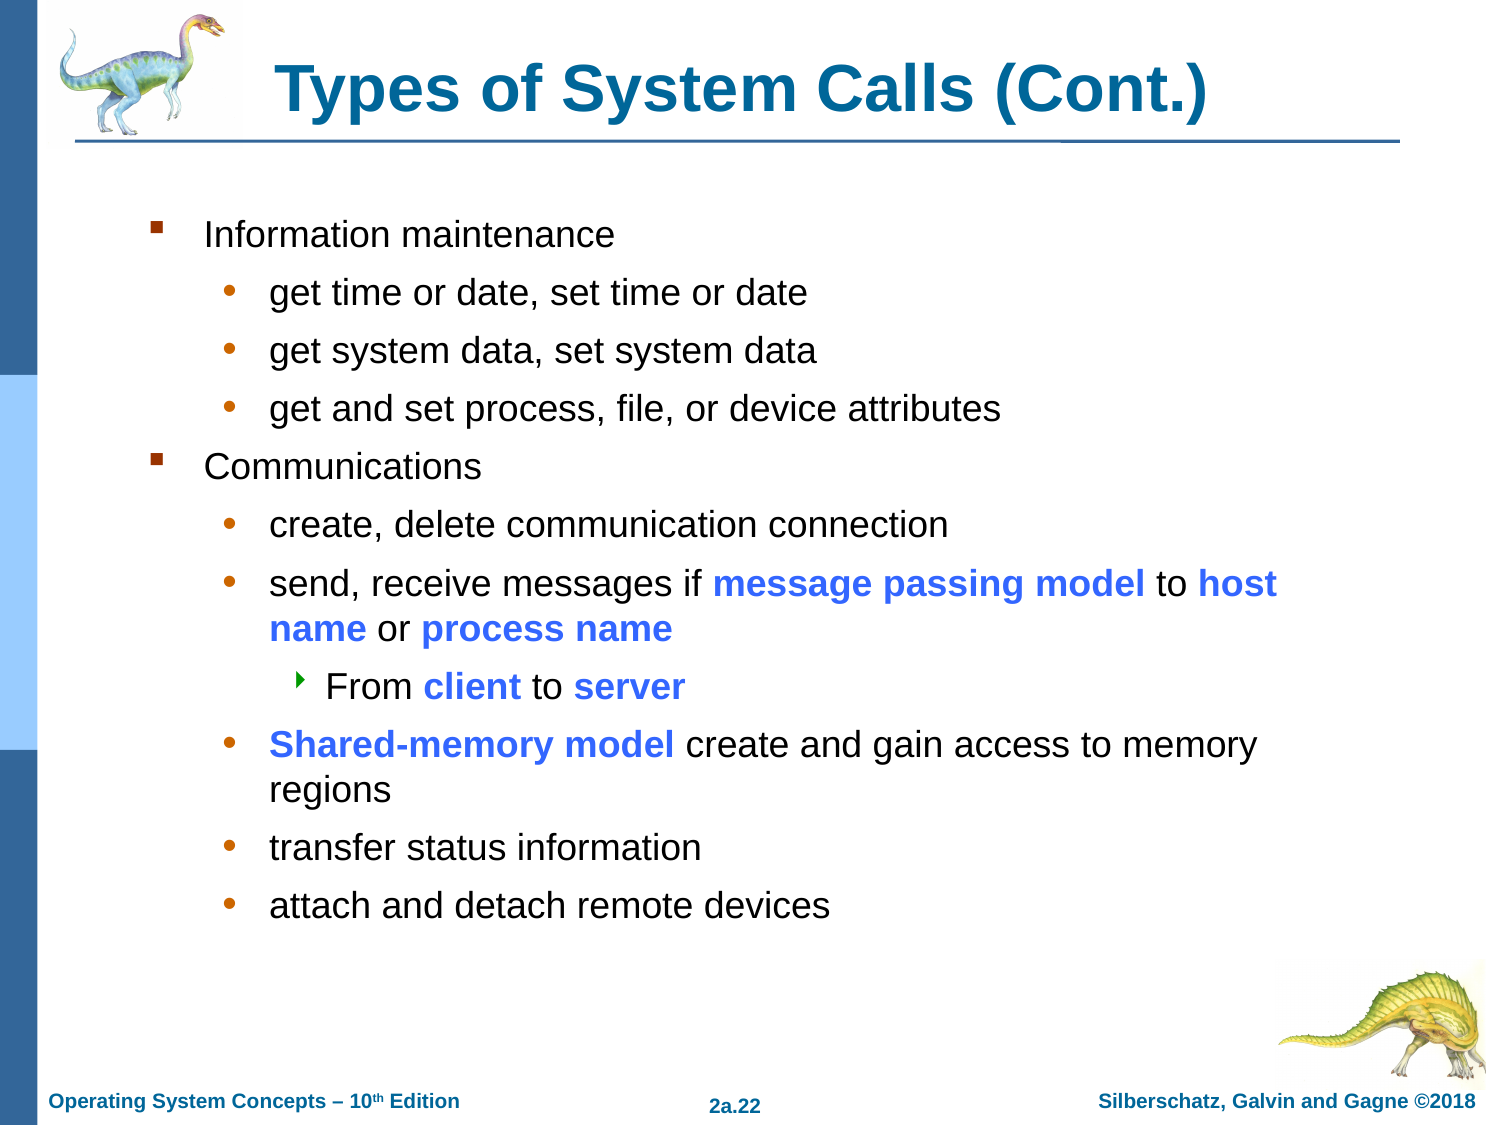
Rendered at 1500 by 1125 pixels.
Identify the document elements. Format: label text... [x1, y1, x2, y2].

title Types of System Calls (Cont.) [86, 37, 1398, 132]
picture [46, 0, 243, 149]
list Information maintenance get time or date, set time or date get system data, set system data get and set process, file, or device attributes Communications create, delete communication connection send, receive messages if message passing model to host name or process name From client to server Shared-memory model create and gain access to memory regions transfer status information attach and detach remote devices [132, 202, 1319, 946]
picture [1275, 959, 1486, 1090]
